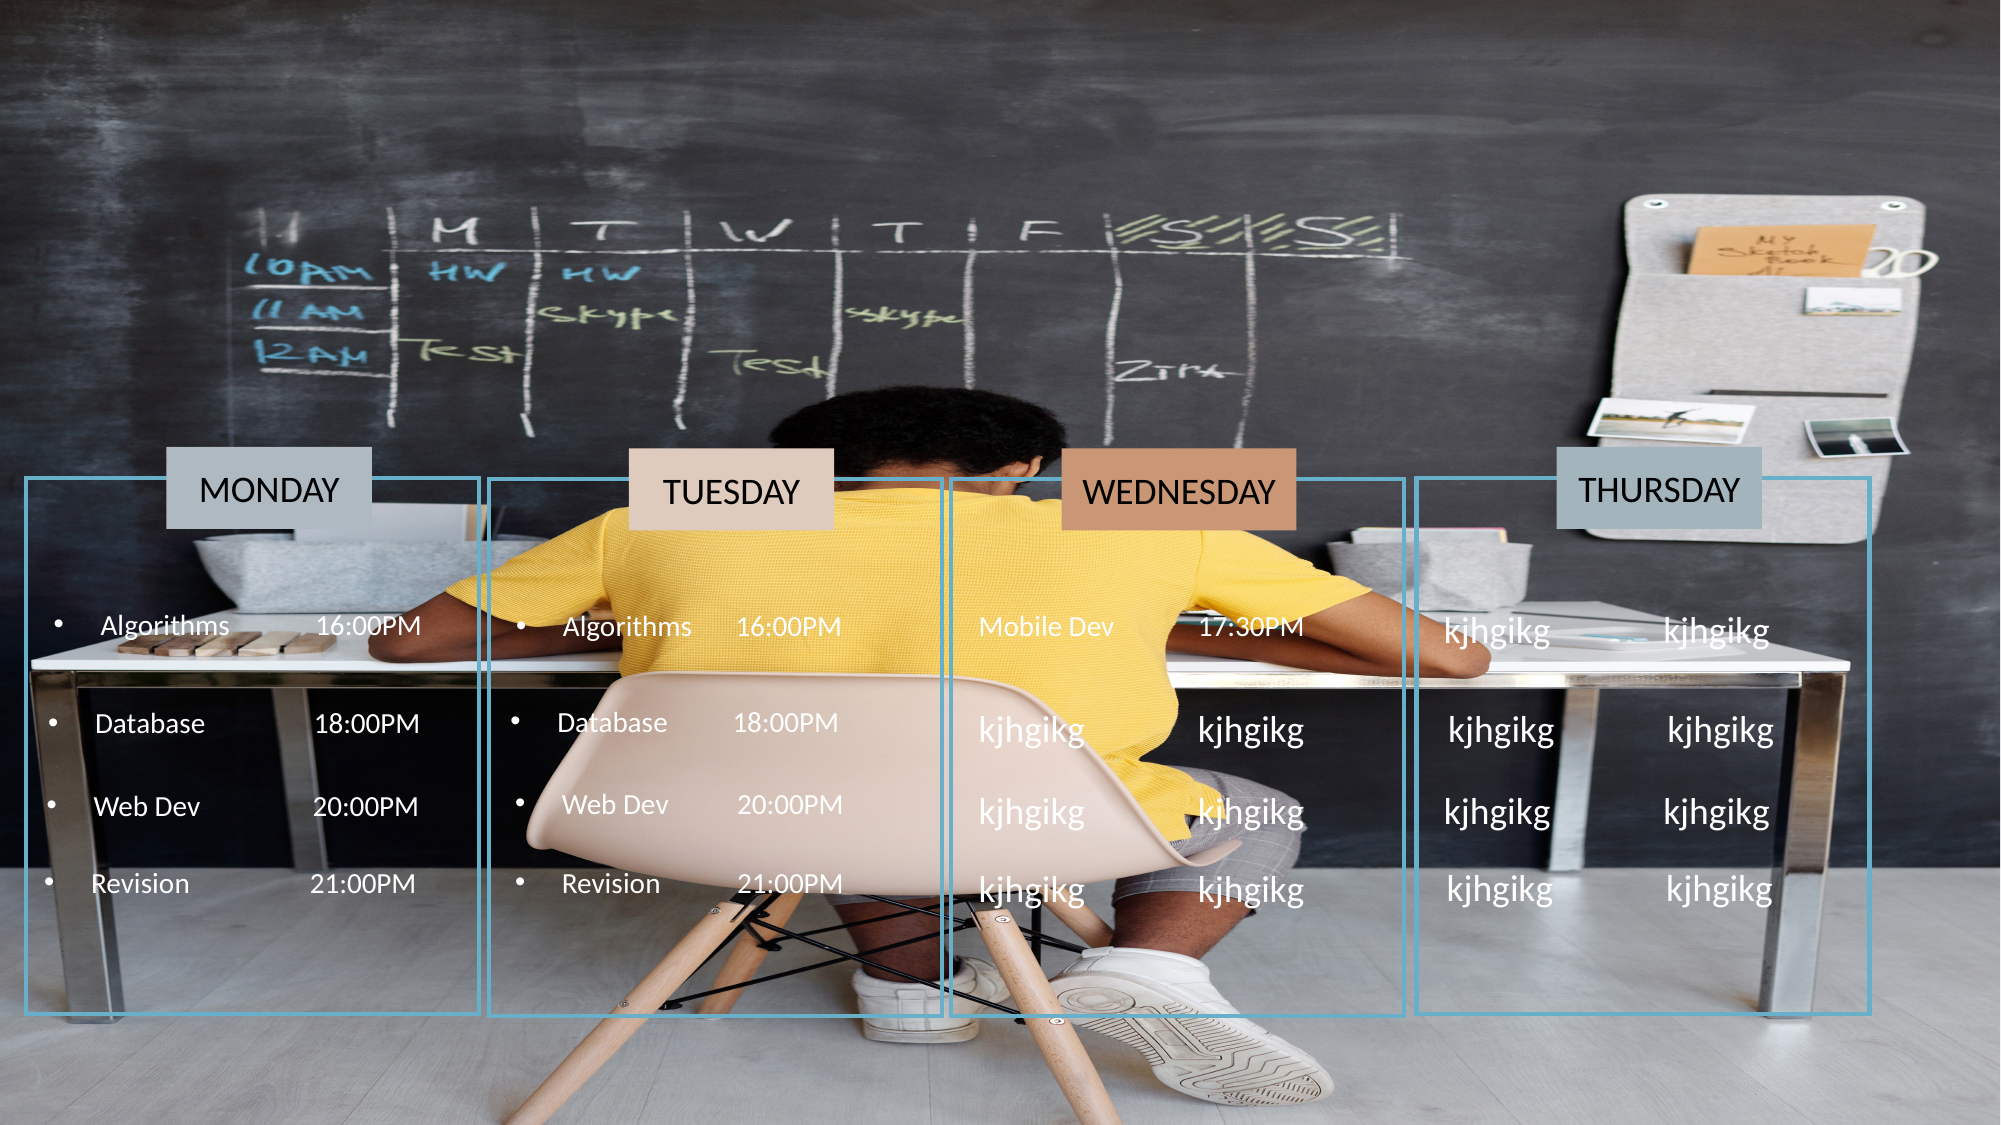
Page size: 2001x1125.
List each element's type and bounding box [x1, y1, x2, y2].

text_box [26, 446, 1874, 1016]
picture [0, 0, 2001, 1125]
